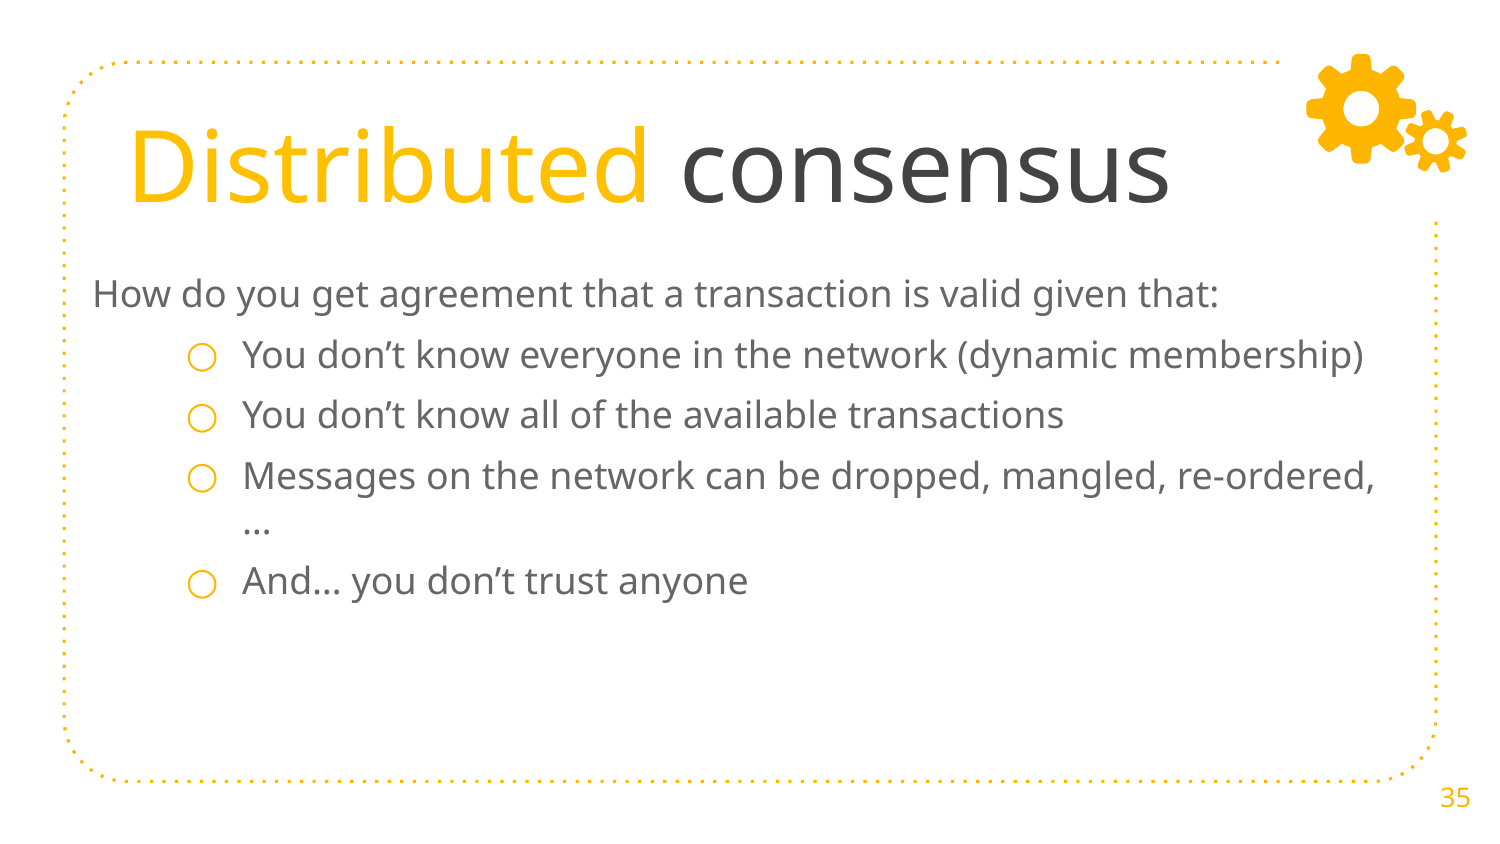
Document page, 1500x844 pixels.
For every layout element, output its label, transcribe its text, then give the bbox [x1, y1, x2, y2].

slide_number 35 [1428, 753, 1500, 844]
title Distributed consensus [111, 87, 1364, 229]
list How do you get agreement that a transaction is valid given that: You don’t know everyone in the network (dynamic membership) You don’t know all of the available transactions Messages on the network can be dropped, mangled, re-ordered, … And… you don’t trust anyone [77, 255, 1428, 844]
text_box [1306, 53, 1467, 173]
